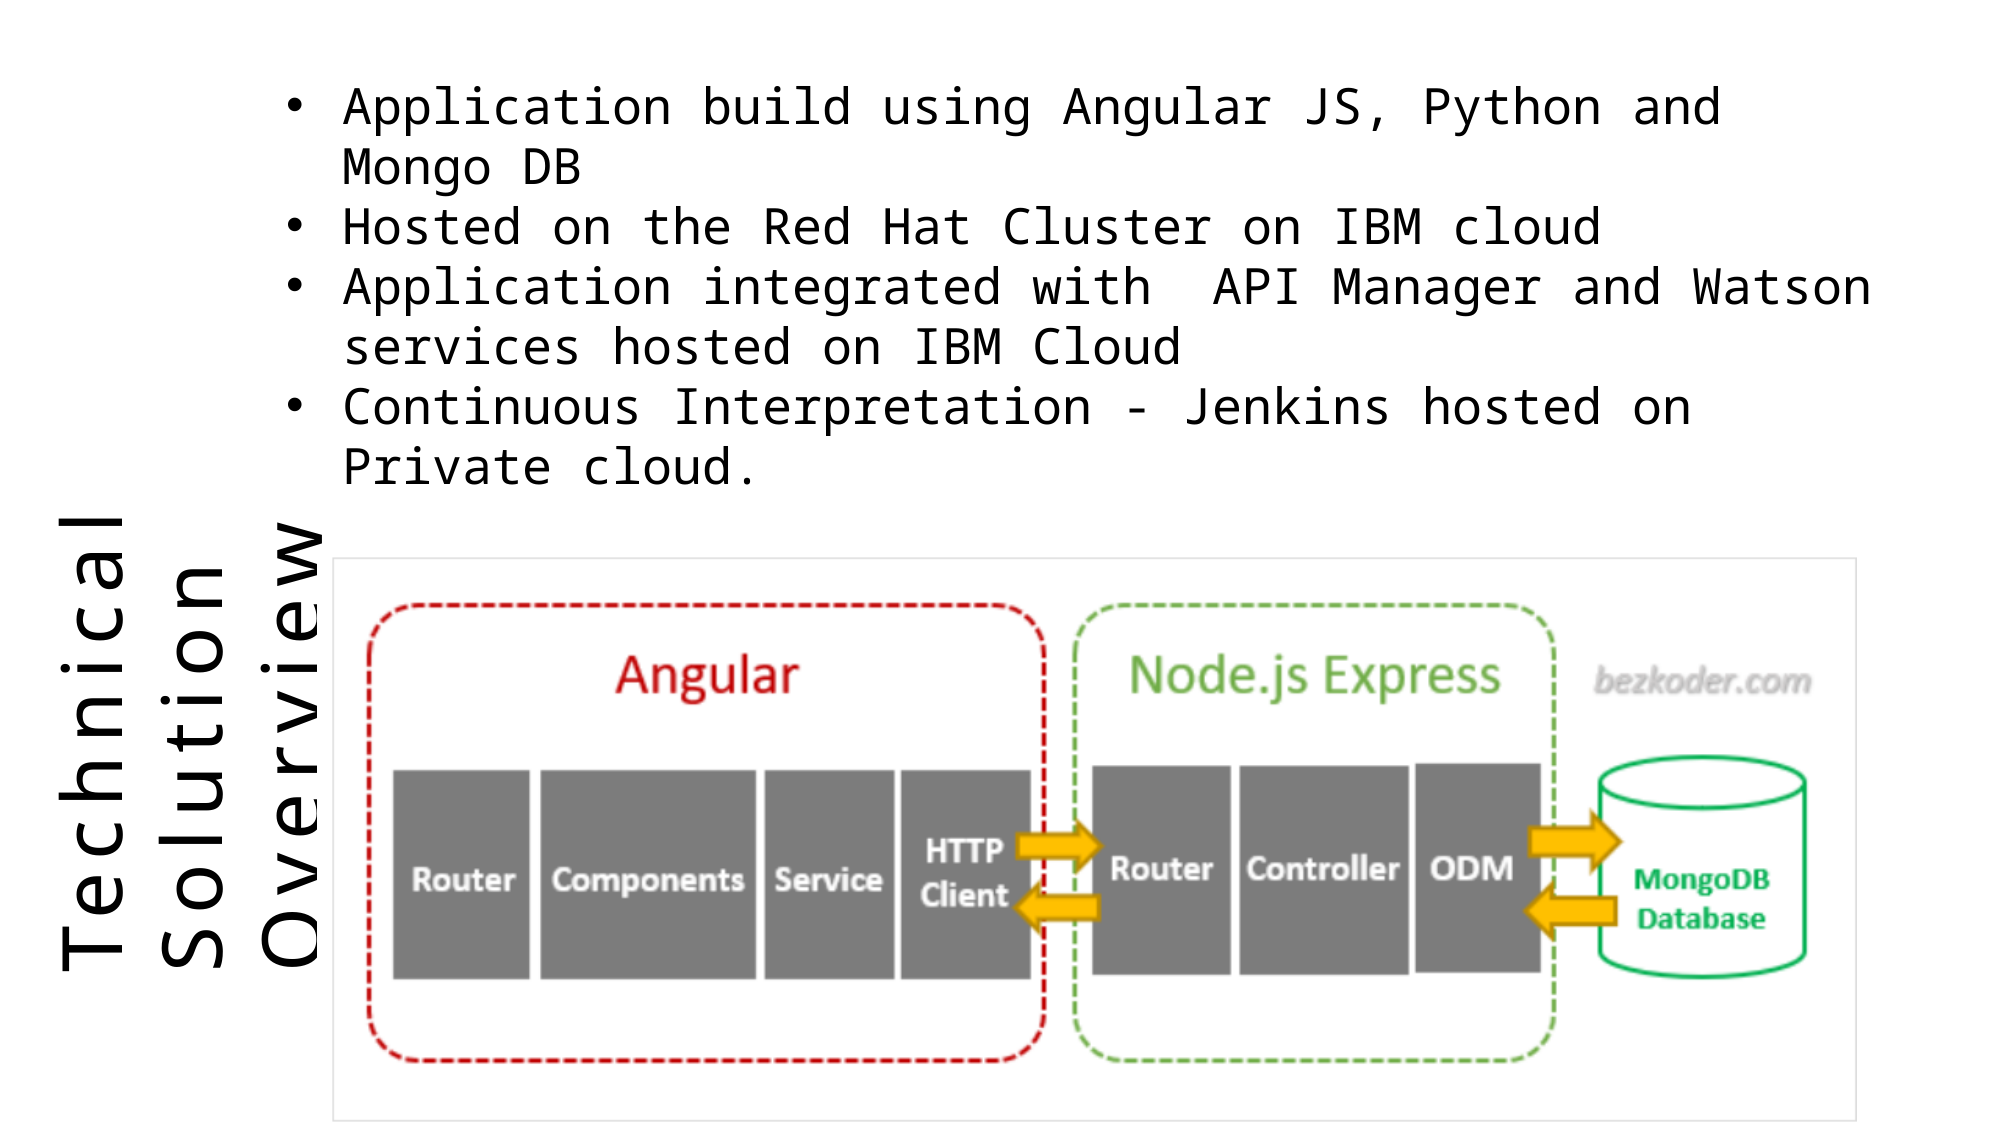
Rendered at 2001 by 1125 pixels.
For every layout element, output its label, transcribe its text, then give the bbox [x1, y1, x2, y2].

text_box Technical Solution Overview [31, 67, 347, 988]
text_box Application build using Angular JS, Python and Mongo DB Hosted on the Red Hat Cluster on IBM cloud Application integrated with API Manager and Watson services hosted on IBM Cloud Continuous Interpretation - Jenkins hosted on Private cloud. [271, 66, 1892, 502]
picture [317, 553, 1857, 1125]
